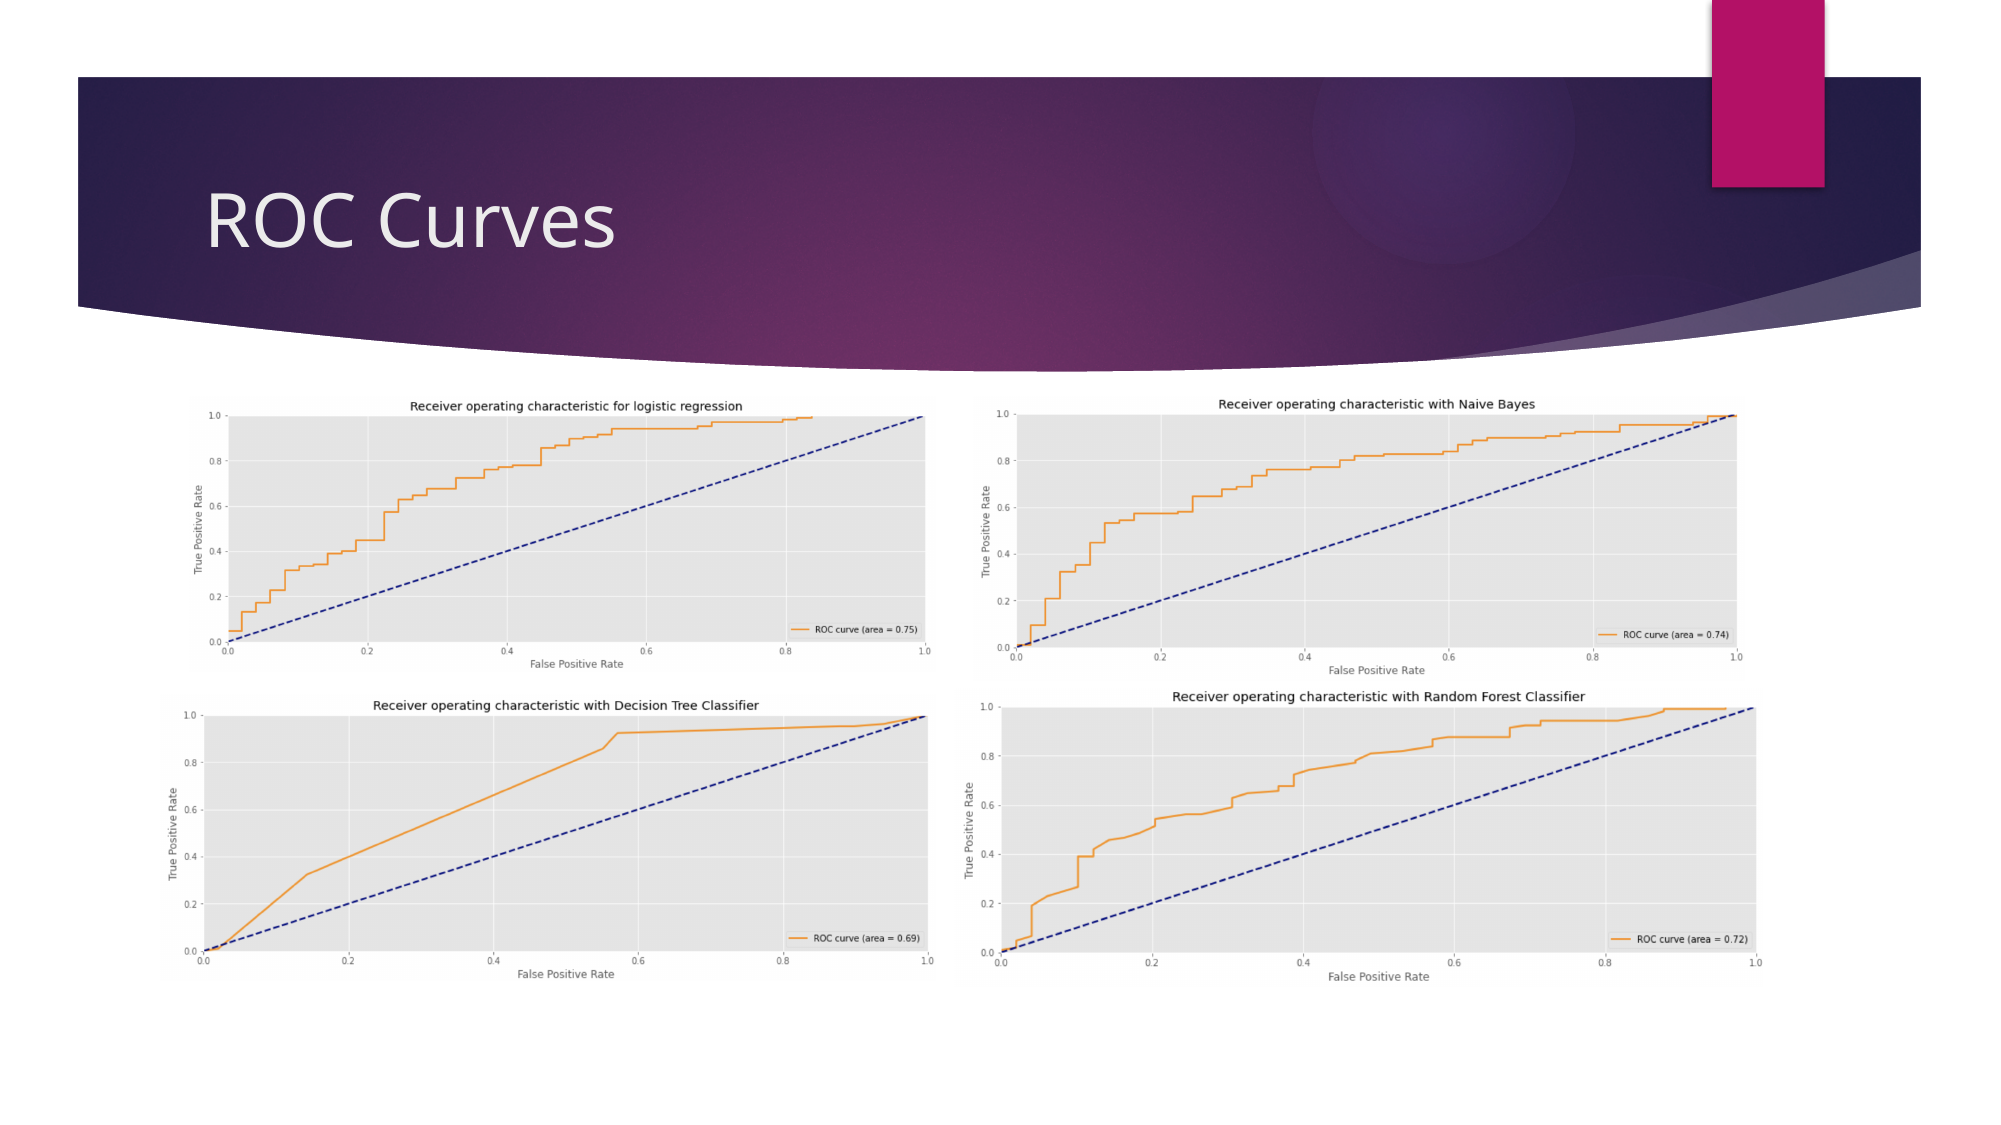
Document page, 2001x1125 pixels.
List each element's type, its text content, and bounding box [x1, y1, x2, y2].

picture [972, 395, 1745, 681]
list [189, 395, 937, 673]
picture [160, 694, 937, 982]
title ROC Curves [189, 159, 1627, 276]
picture [954, 688, 1764, 988]
